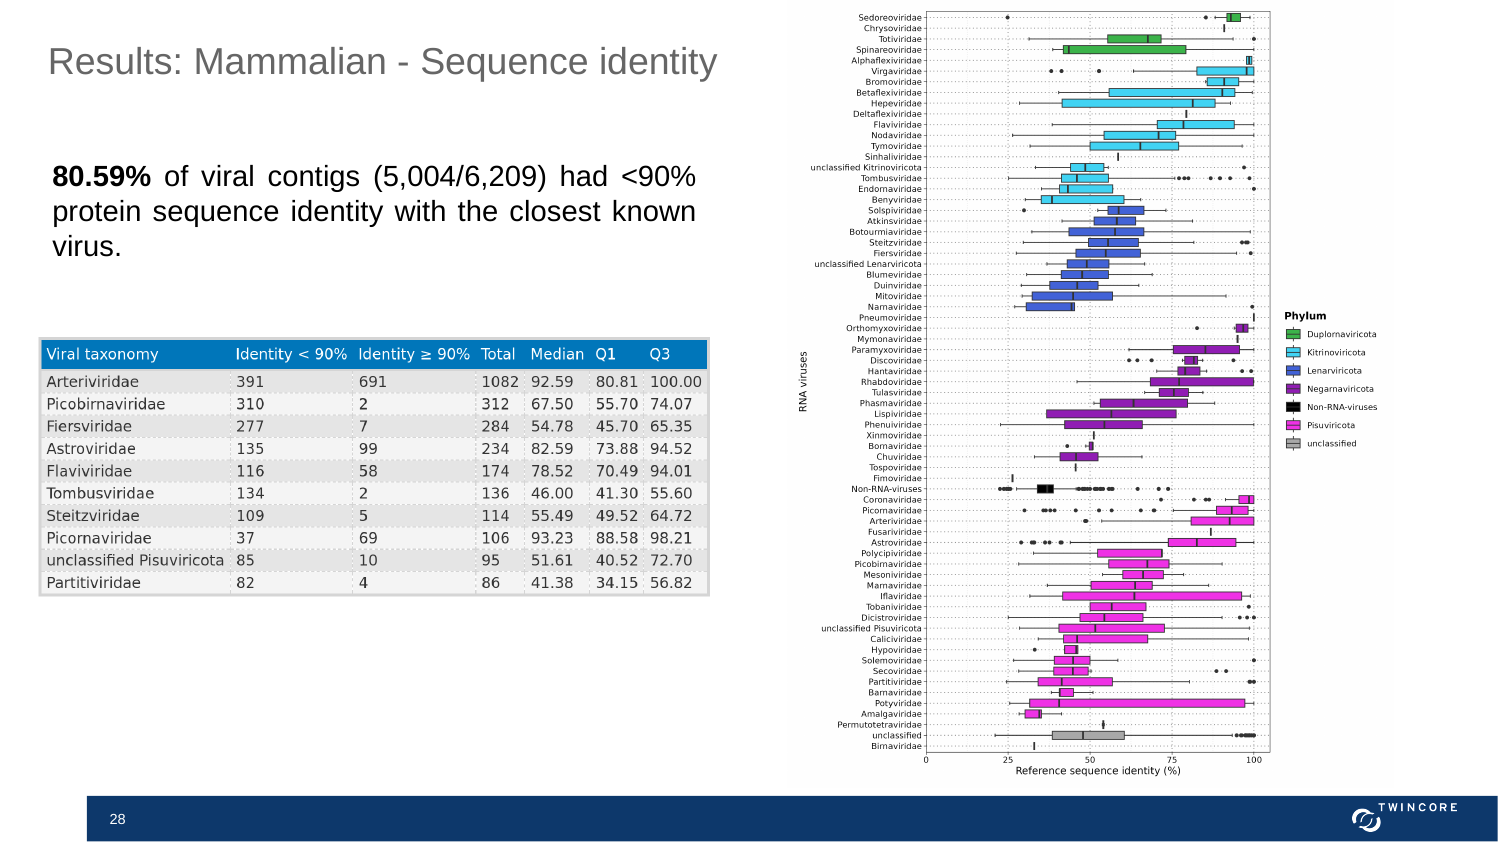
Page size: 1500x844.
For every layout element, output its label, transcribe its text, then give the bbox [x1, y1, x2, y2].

picture [1352, 803, 1457, 832]
text_box 80.59% of viral contigs (5,004/6,209) had <90% protein sequence identity with the closest known virus. [37, 149, 713, 263]
picture [787, 0, 1394, 788]
picture [34, 333, 713, 600]
